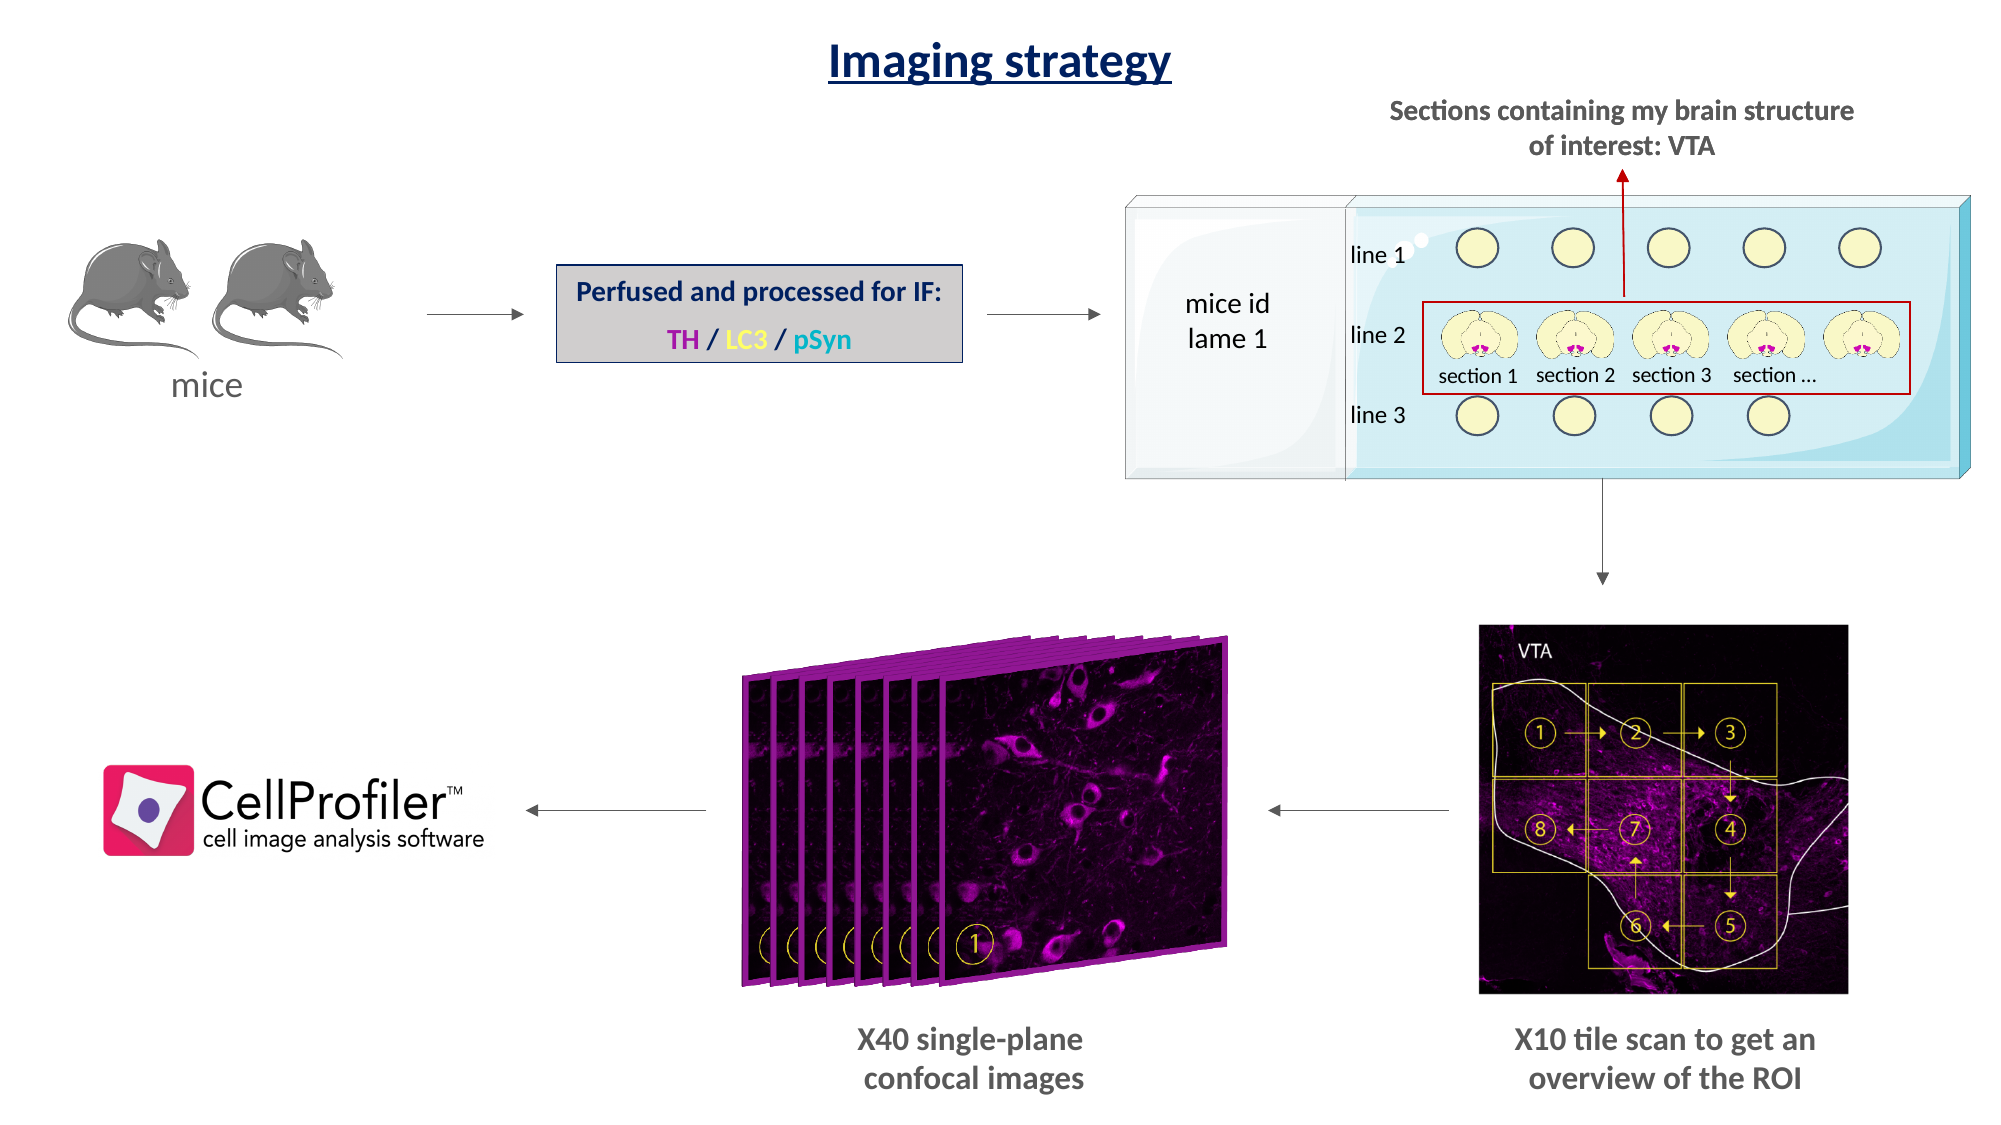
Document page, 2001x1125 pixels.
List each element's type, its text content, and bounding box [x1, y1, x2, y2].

text_box Imaging strategy [778, 19, 1222, 95]
text_box X10 tile scan to get an overview of the ROI [1470, 1009, 1861, 1105]
text_box Perfused and processed for IF: TH / LC3 / pSyn [556, 265, 963, 363]
text_box X40 single-plane confocal images [779, 1009, 1169, 1105]
picture [95, 760, 497, 861]
picture [735, 623, 1239, 998]
picture [1124, 195, 1971, 481]
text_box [29, 239, 385, 413]
text_box Sections containing my brain structure of interest: VTA [1361, 83, 1884, 169]
picture [1477, 623, 1850, 998]
